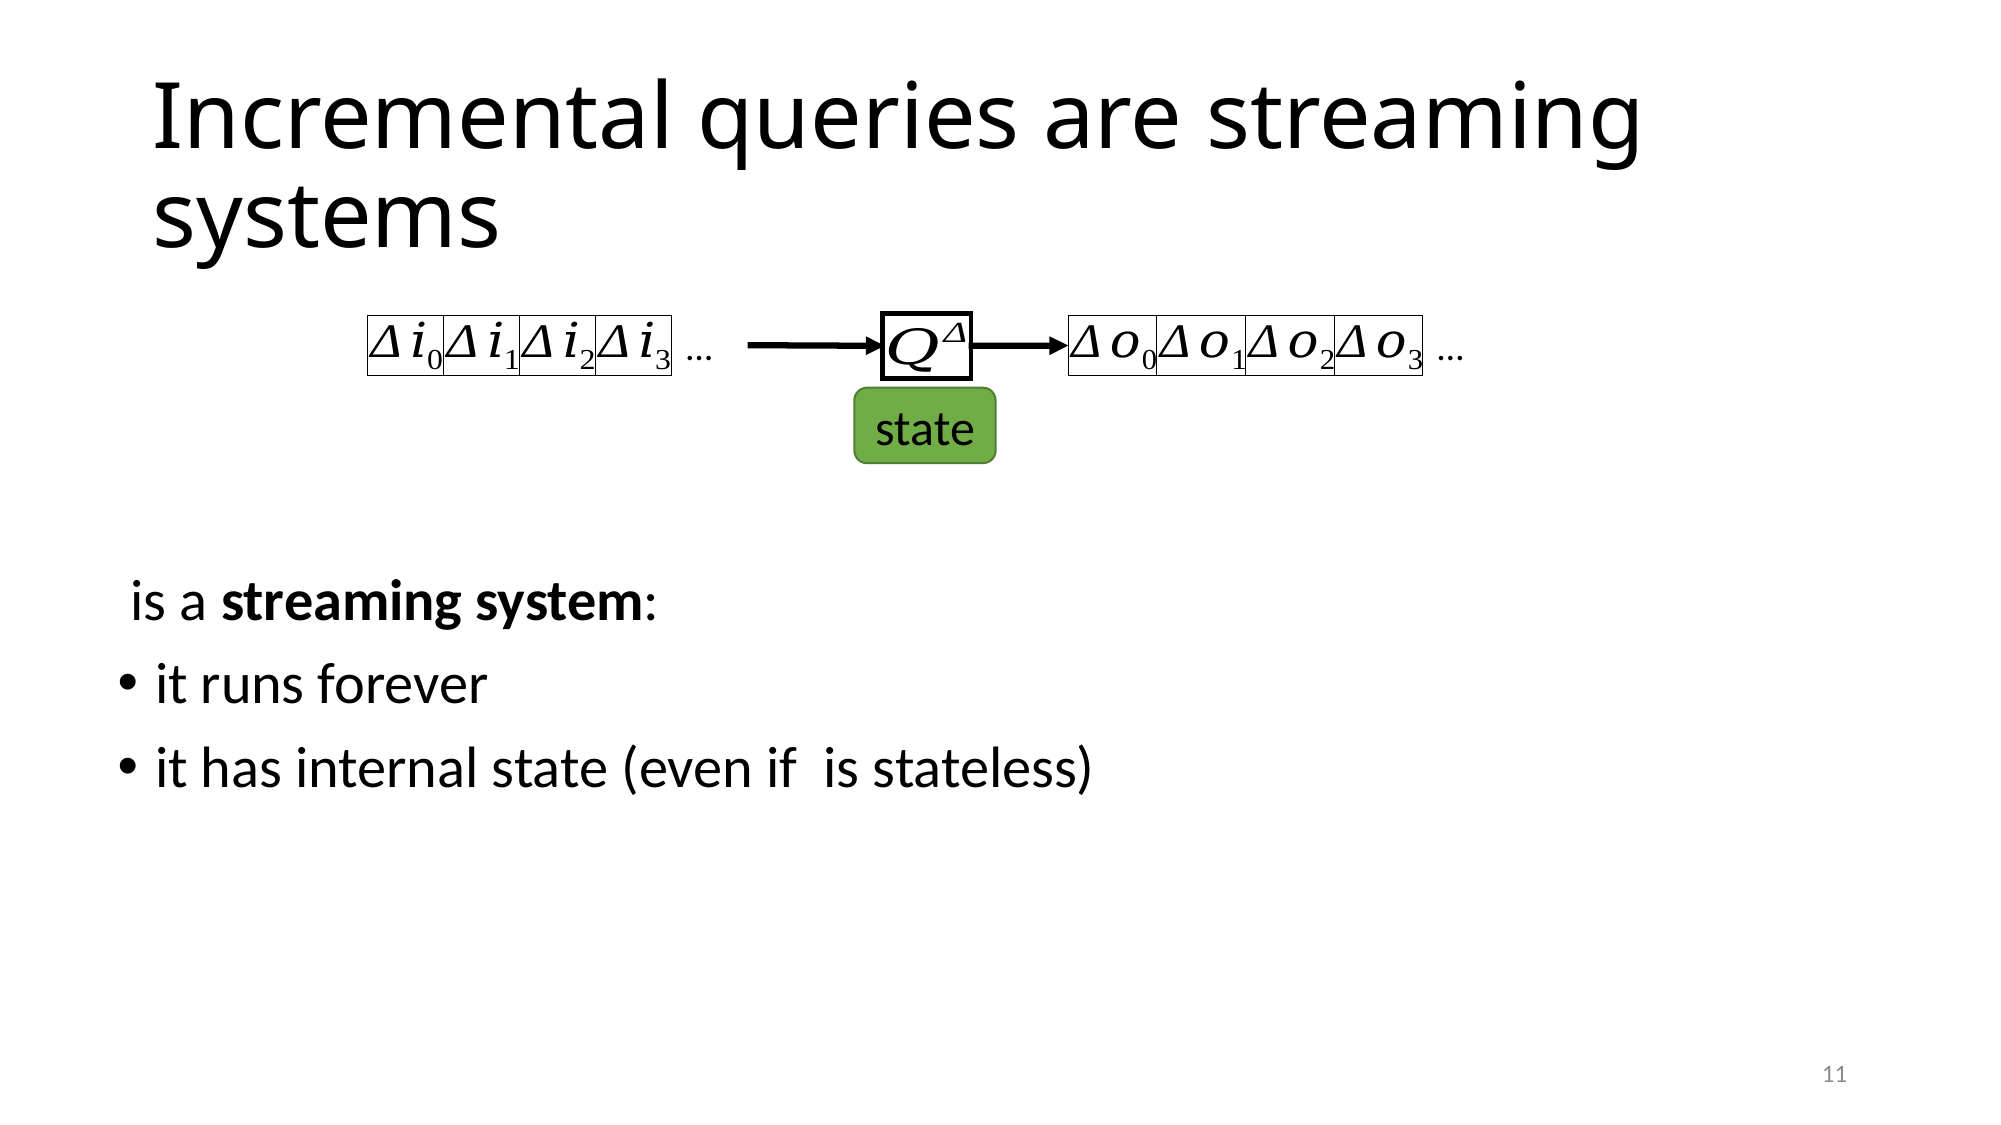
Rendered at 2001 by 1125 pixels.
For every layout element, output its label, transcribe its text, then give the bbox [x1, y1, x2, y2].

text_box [1068, 315, 1512, 376]
slide_number 11 [1798, 1042, 1863, 1103]
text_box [367, 315, 748, 376]
text_box state [853, 386, 997, 465]
title Incremental queries are streaming systems [137, 59, 1863, 278]
